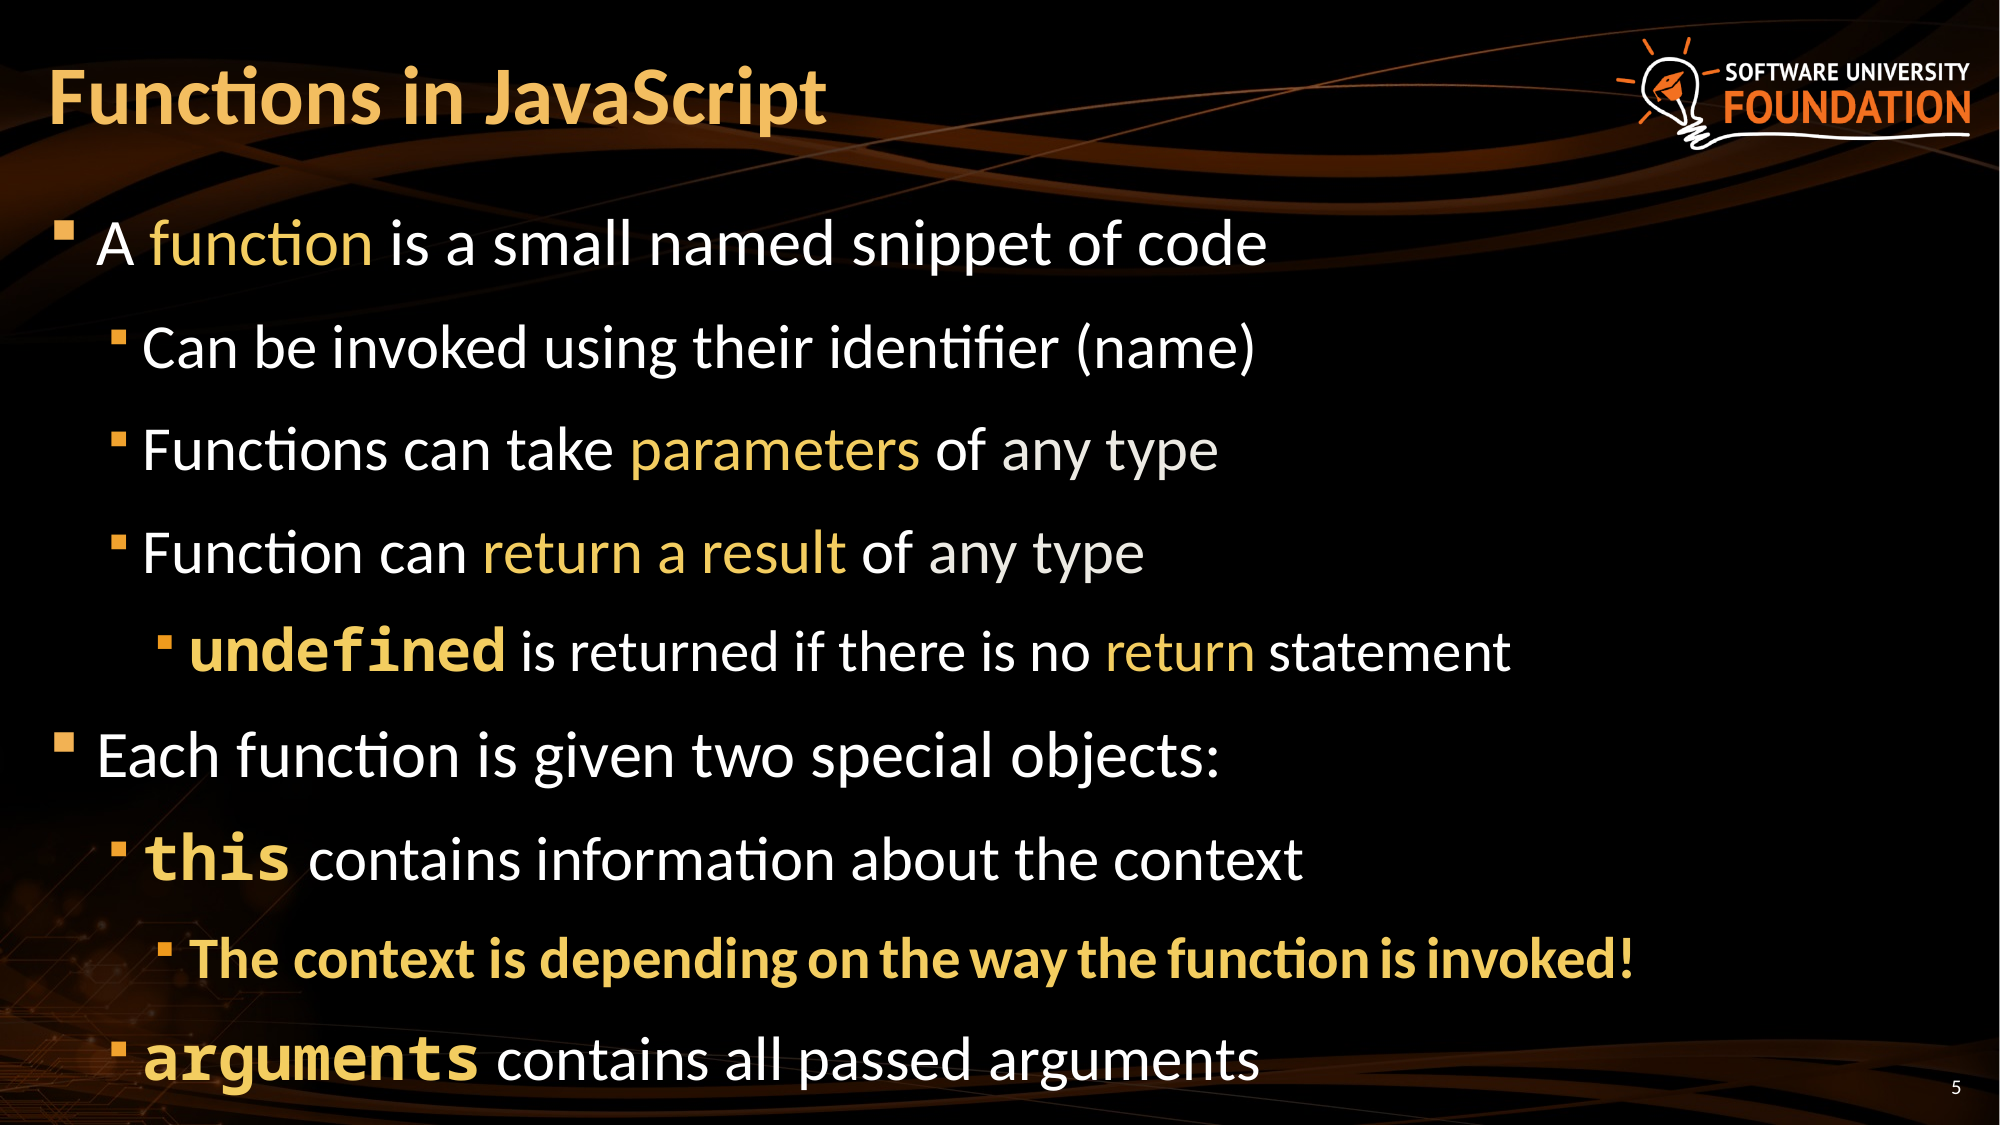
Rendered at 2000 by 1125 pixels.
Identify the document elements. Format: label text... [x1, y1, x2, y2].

title Functions in JavaScript [30, 6, 1602, 189]
picture [0, 0, 2000, 1125]
list A function is a small named snippet of code Can be invoked using their identifier (name) Functions can take parameters of any type Function can return a result of any type undefined is returned if there is no return statement Each function is given two special objects: this contains information about the context The context is depending on the way the function is invoked! arguments contains all passed arguments [31, 188, 1968, 1103]
slide_number 5 [1897, 1070, 1968, 1103]
